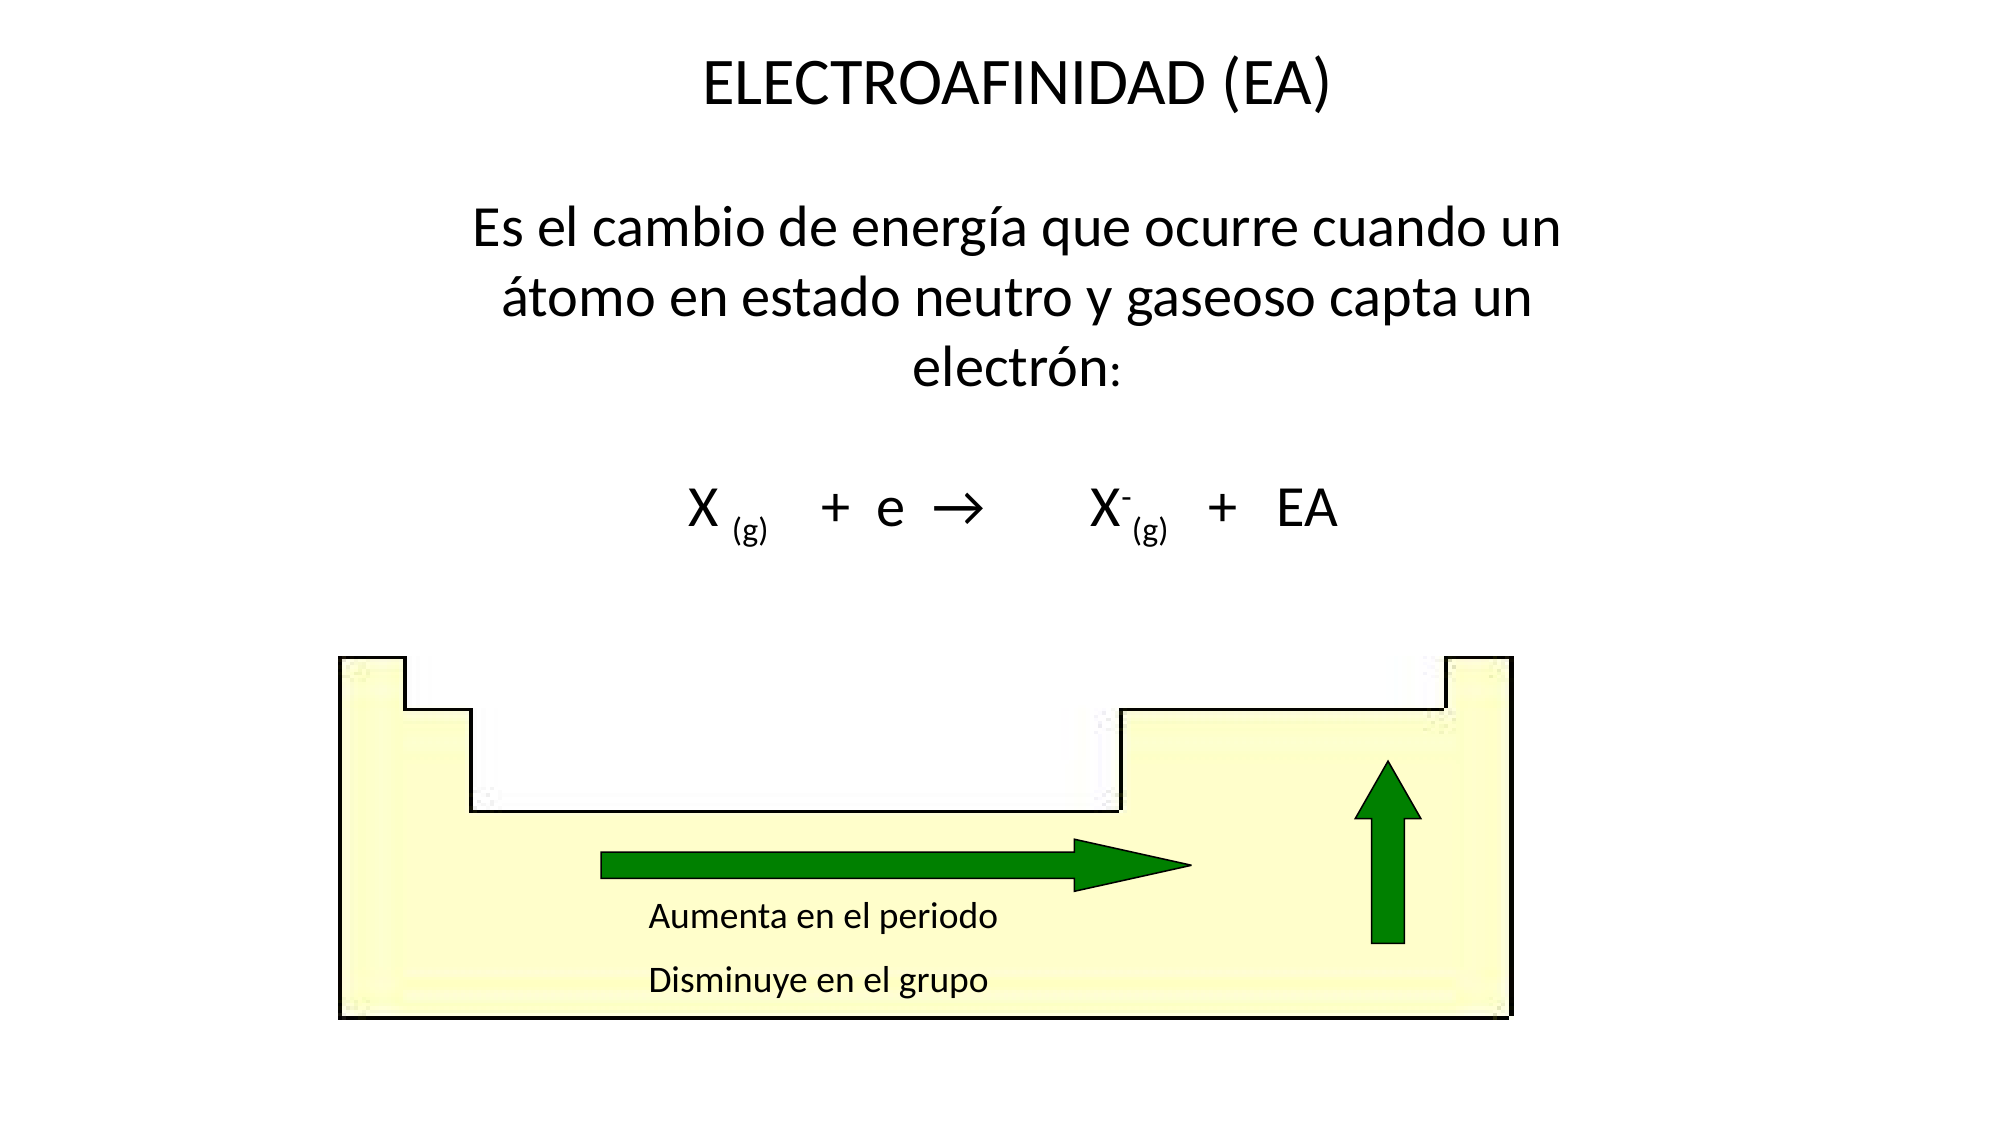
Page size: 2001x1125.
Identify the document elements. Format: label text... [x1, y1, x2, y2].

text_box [338, 656, 1514, 1020]
text_box ELECTROAFINIDAD (EA) Es el cambio de energía que ocurre cuando un átomo en estado neutro y gaseoso capta un electrón: X (g) + e → X-(g) + EA [456, 30, 1579, 796]
